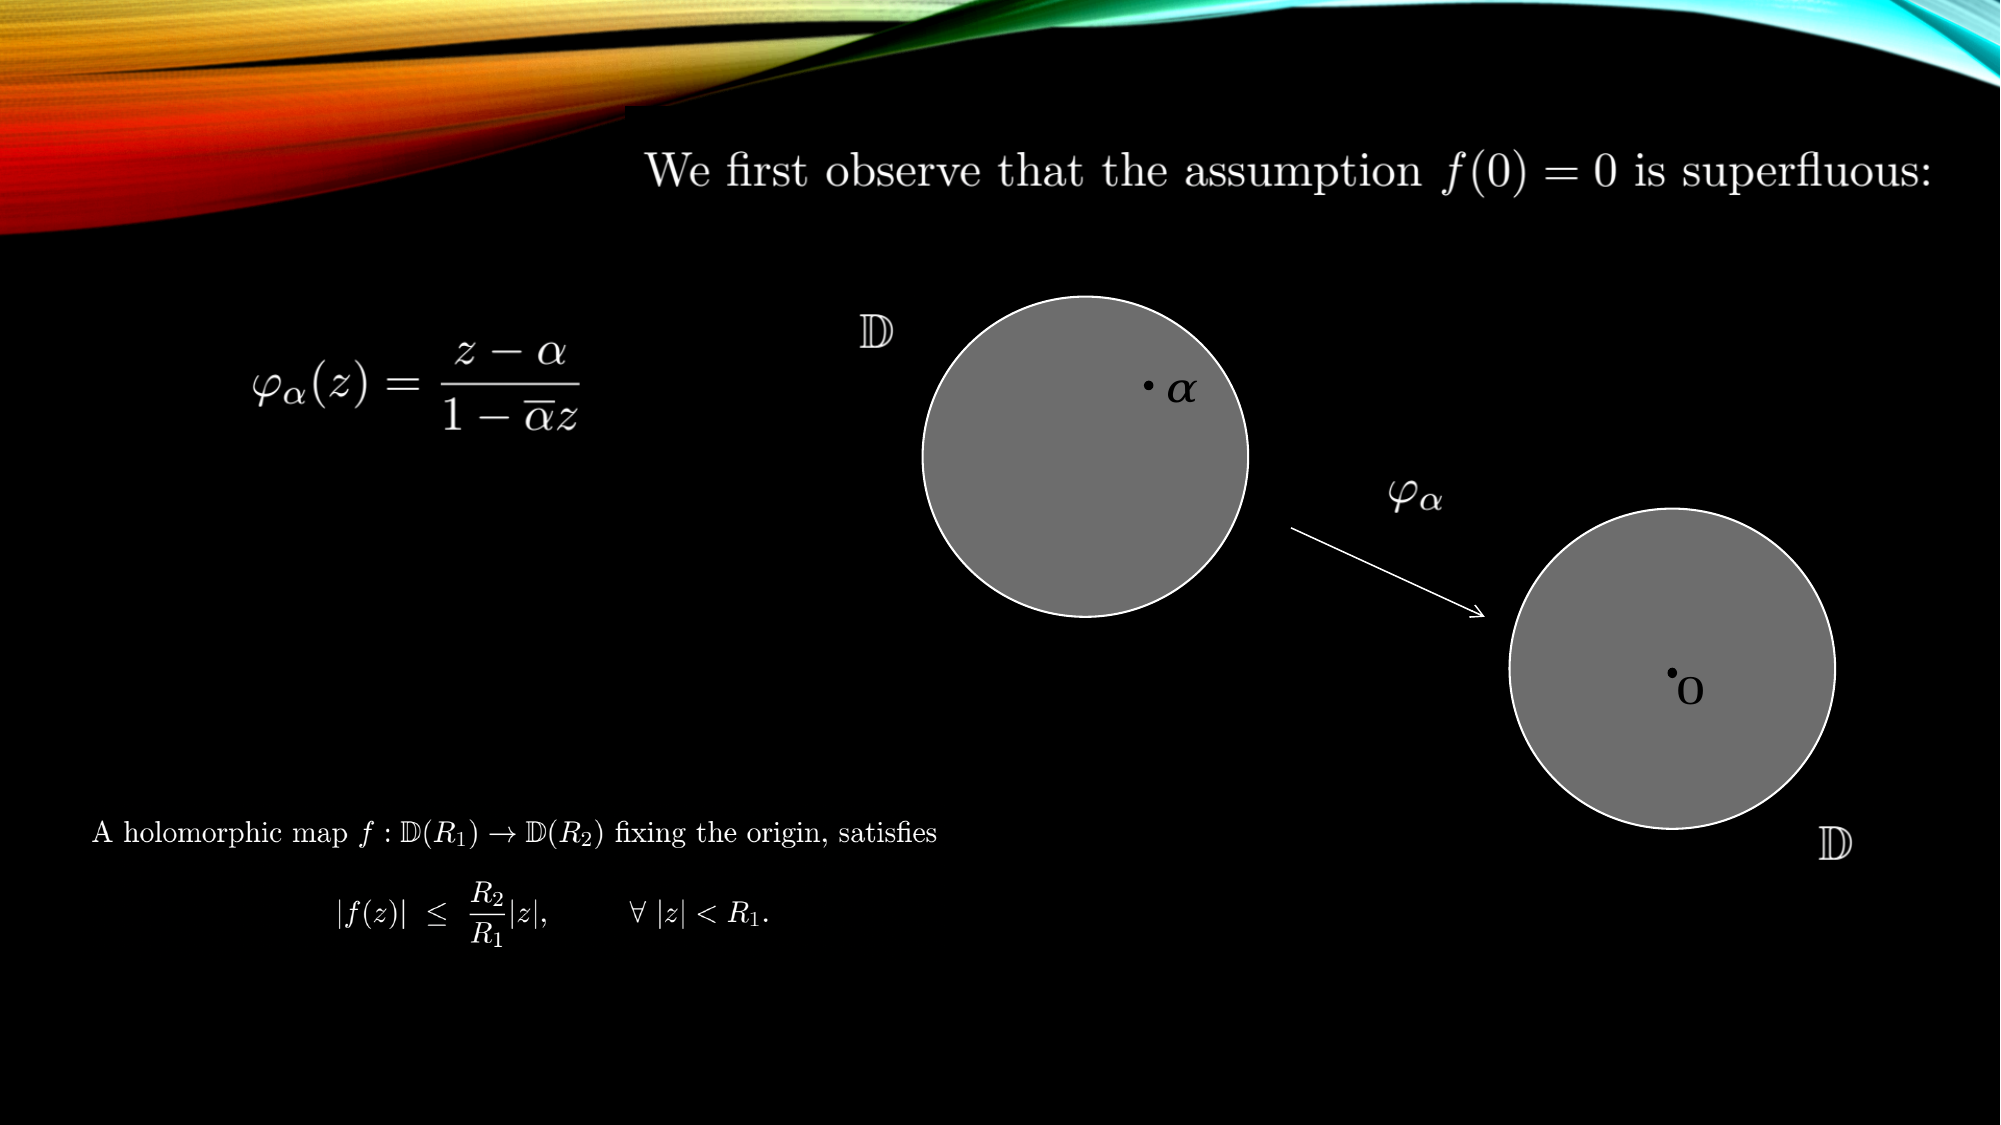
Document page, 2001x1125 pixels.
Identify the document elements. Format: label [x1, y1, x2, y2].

text_box [1290, 527, 1486, 618]
text_box [921, 295, 1250, 618]
picture [80, 804, 947, 964]
picture [207, 300, 627, 483]
text_box [1508, 507, 1837, 830]
picture [837, 291, 915, 374]
picture [0, 0, 2000, 238]
picture [1372, 456, 1461, 539]
text_box [1143, 380, 1154, 391]
picture [1796, 802, 1874, 885]
text_box [1667, 667, 1678, 679]
